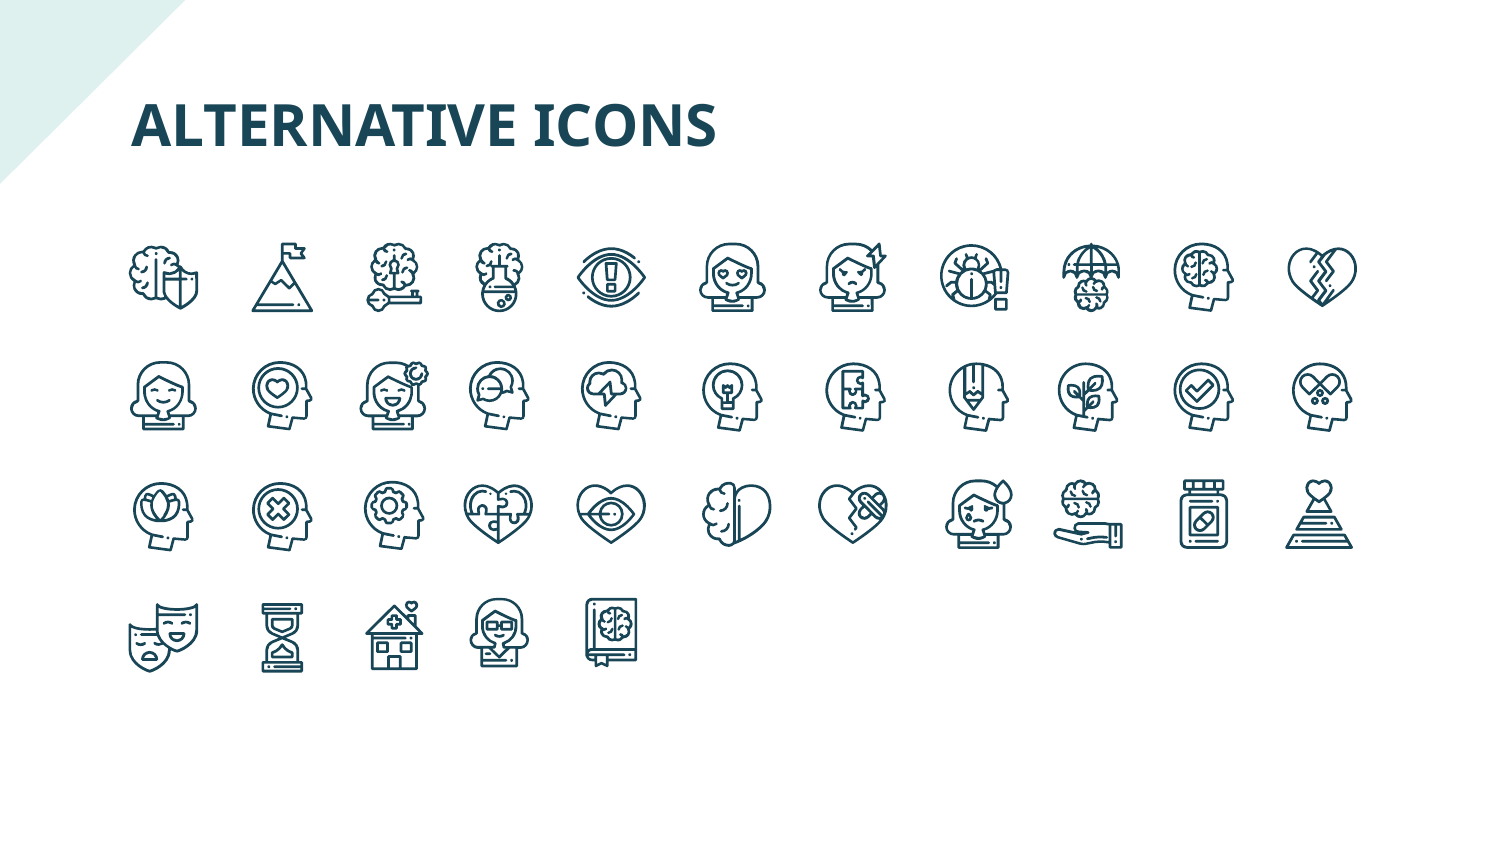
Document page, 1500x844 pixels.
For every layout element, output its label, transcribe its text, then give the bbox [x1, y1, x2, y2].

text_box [128, 242, 1358, 673]
title ALTERNATIVE ICONS [116, 72, 1384, 167]
